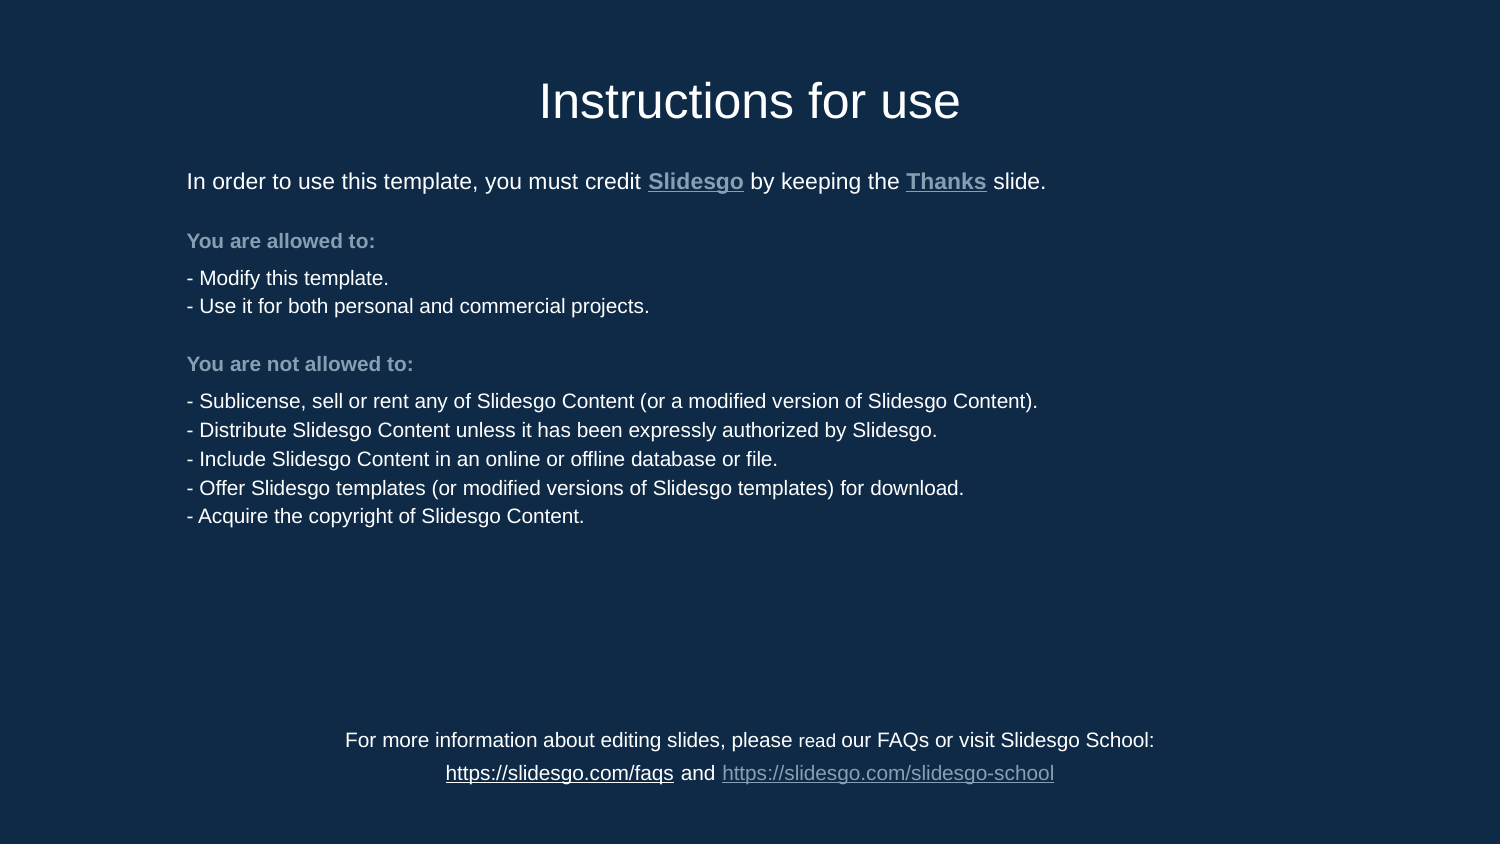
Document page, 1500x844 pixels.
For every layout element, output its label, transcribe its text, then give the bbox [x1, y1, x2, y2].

text_box For more information about editing slides, please read our FAQs or visit Slidesgo School: https://slidesgo.com/faqs and https://slidesgo.com/slidesgo-school [171, 707, 1328, 780]
text_box In order to use this template, you must credit Slidesgo by keeping the Thanks slide. You are allowed to: - Modify this template. - Use it for both personal and commercial projects. You are not allowed to: - Sublicense, sell or rent any of Slidesgo Content (or a modified version of Slidesgo Content). - Distribute Slidesgo Content unless it has been expressly authorized by Slidesgo. - Include Slidesgo Content in an online or offline database or file. - Offer Slidesgo templates (or modified versions of Slidesgo templates) for download. - Acquire the copyright of Slidesgo Content. [171, 148, 1328, 589]
text_box Instructions for use [171, 53, 1328, 133]
